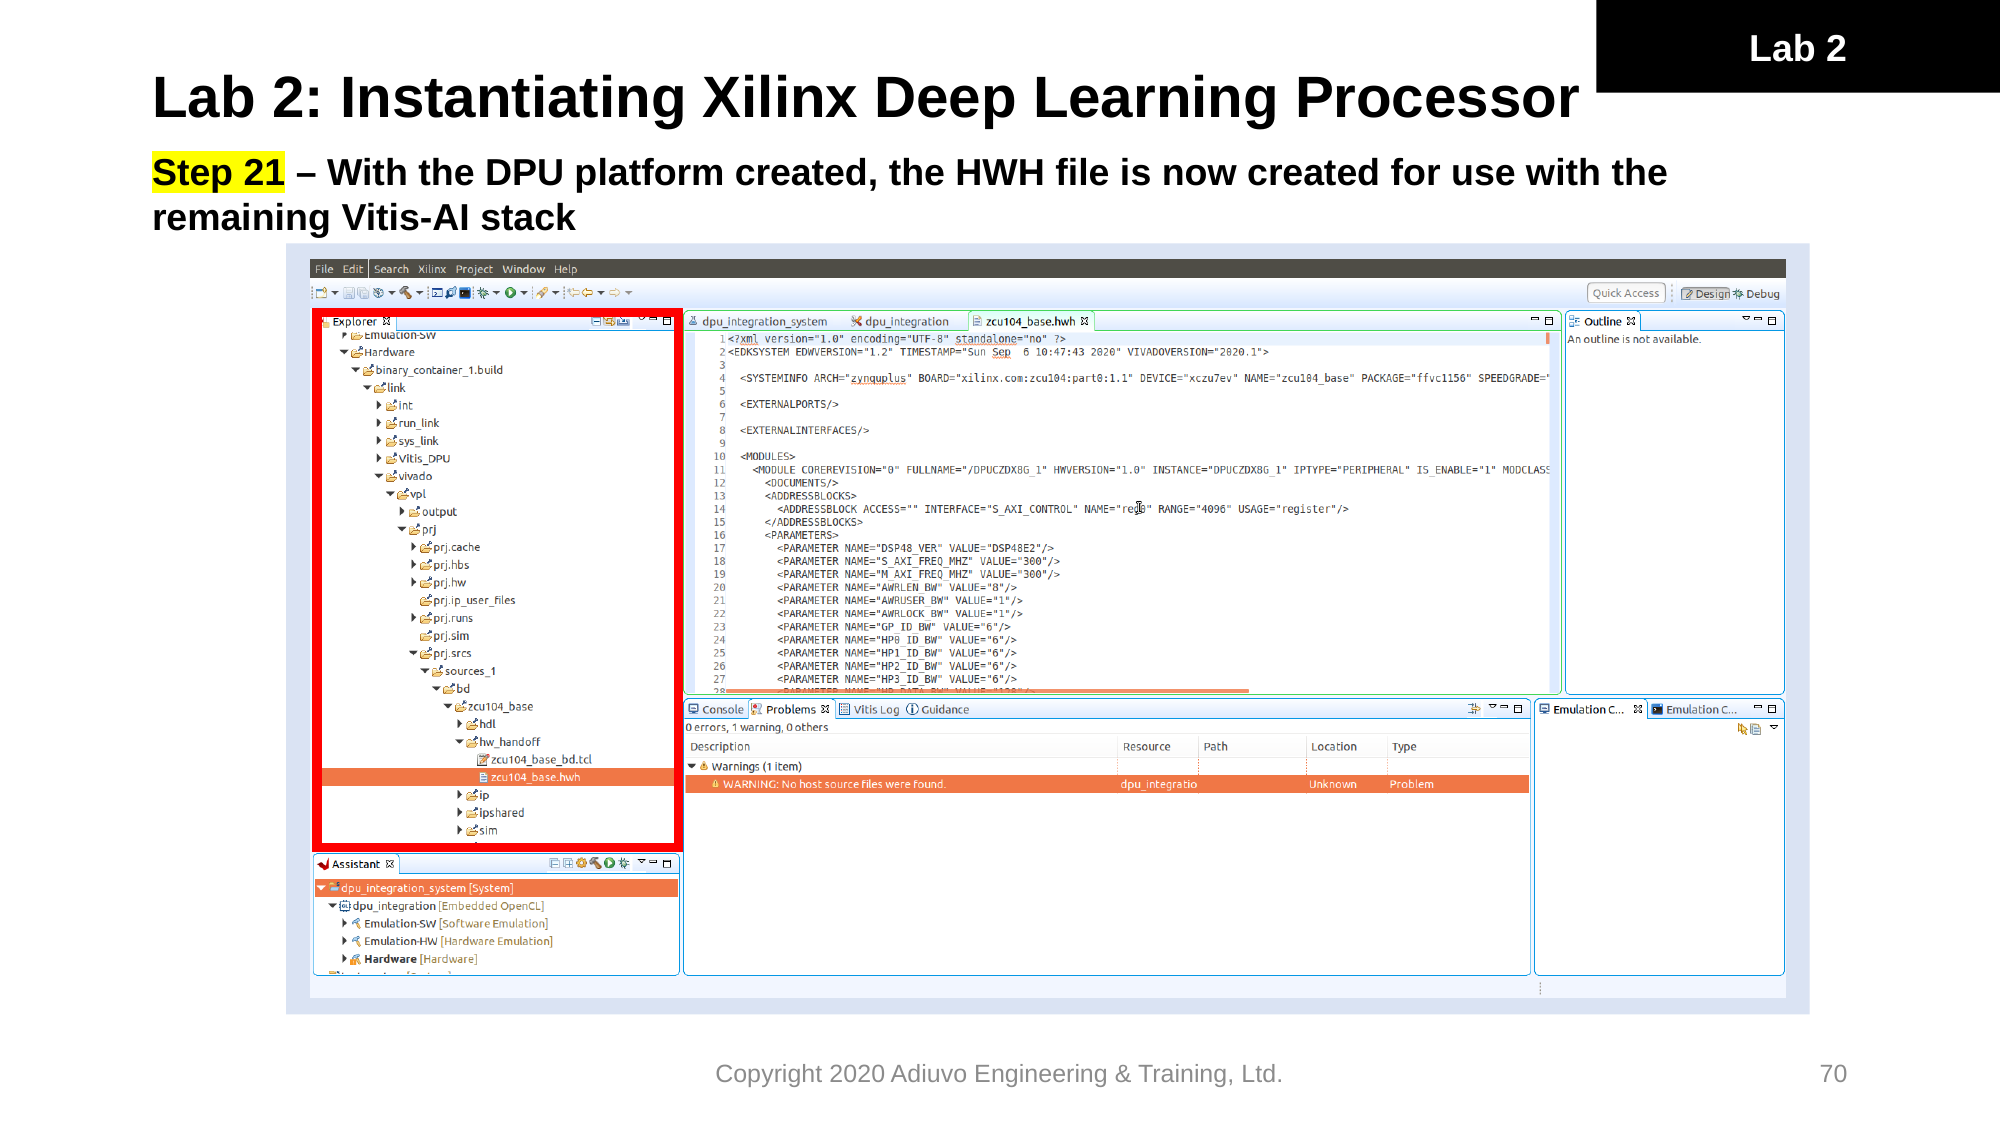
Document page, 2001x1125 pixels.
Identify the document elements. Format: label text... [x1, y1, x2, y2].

text_box Step 21 – With the DPU platform created, the HWH file is now created for use with the remaining Vitis-AI stack [137, 140, 1863, 245]
slide_number 70 [1412, 1042, 1863, 1103]
picture [310, 259, 1786, 998]
picture [1536, 700, 1783, 974]
text_box [285, 245, 1811, 1015]
footer Copyright 2020 Adiuvo Engineering & Training, Ltd. [662, 1042, 1338, 1103]
picture [1640, 312, 1783, 329]
picture [1647, 700, 1783, 717]
title Lab 2: Instantiating Xilinx Deep Learning Processor [137, 59, 1863, 140]
text_box Lab 2 [1595, 0, 2000, 94]
